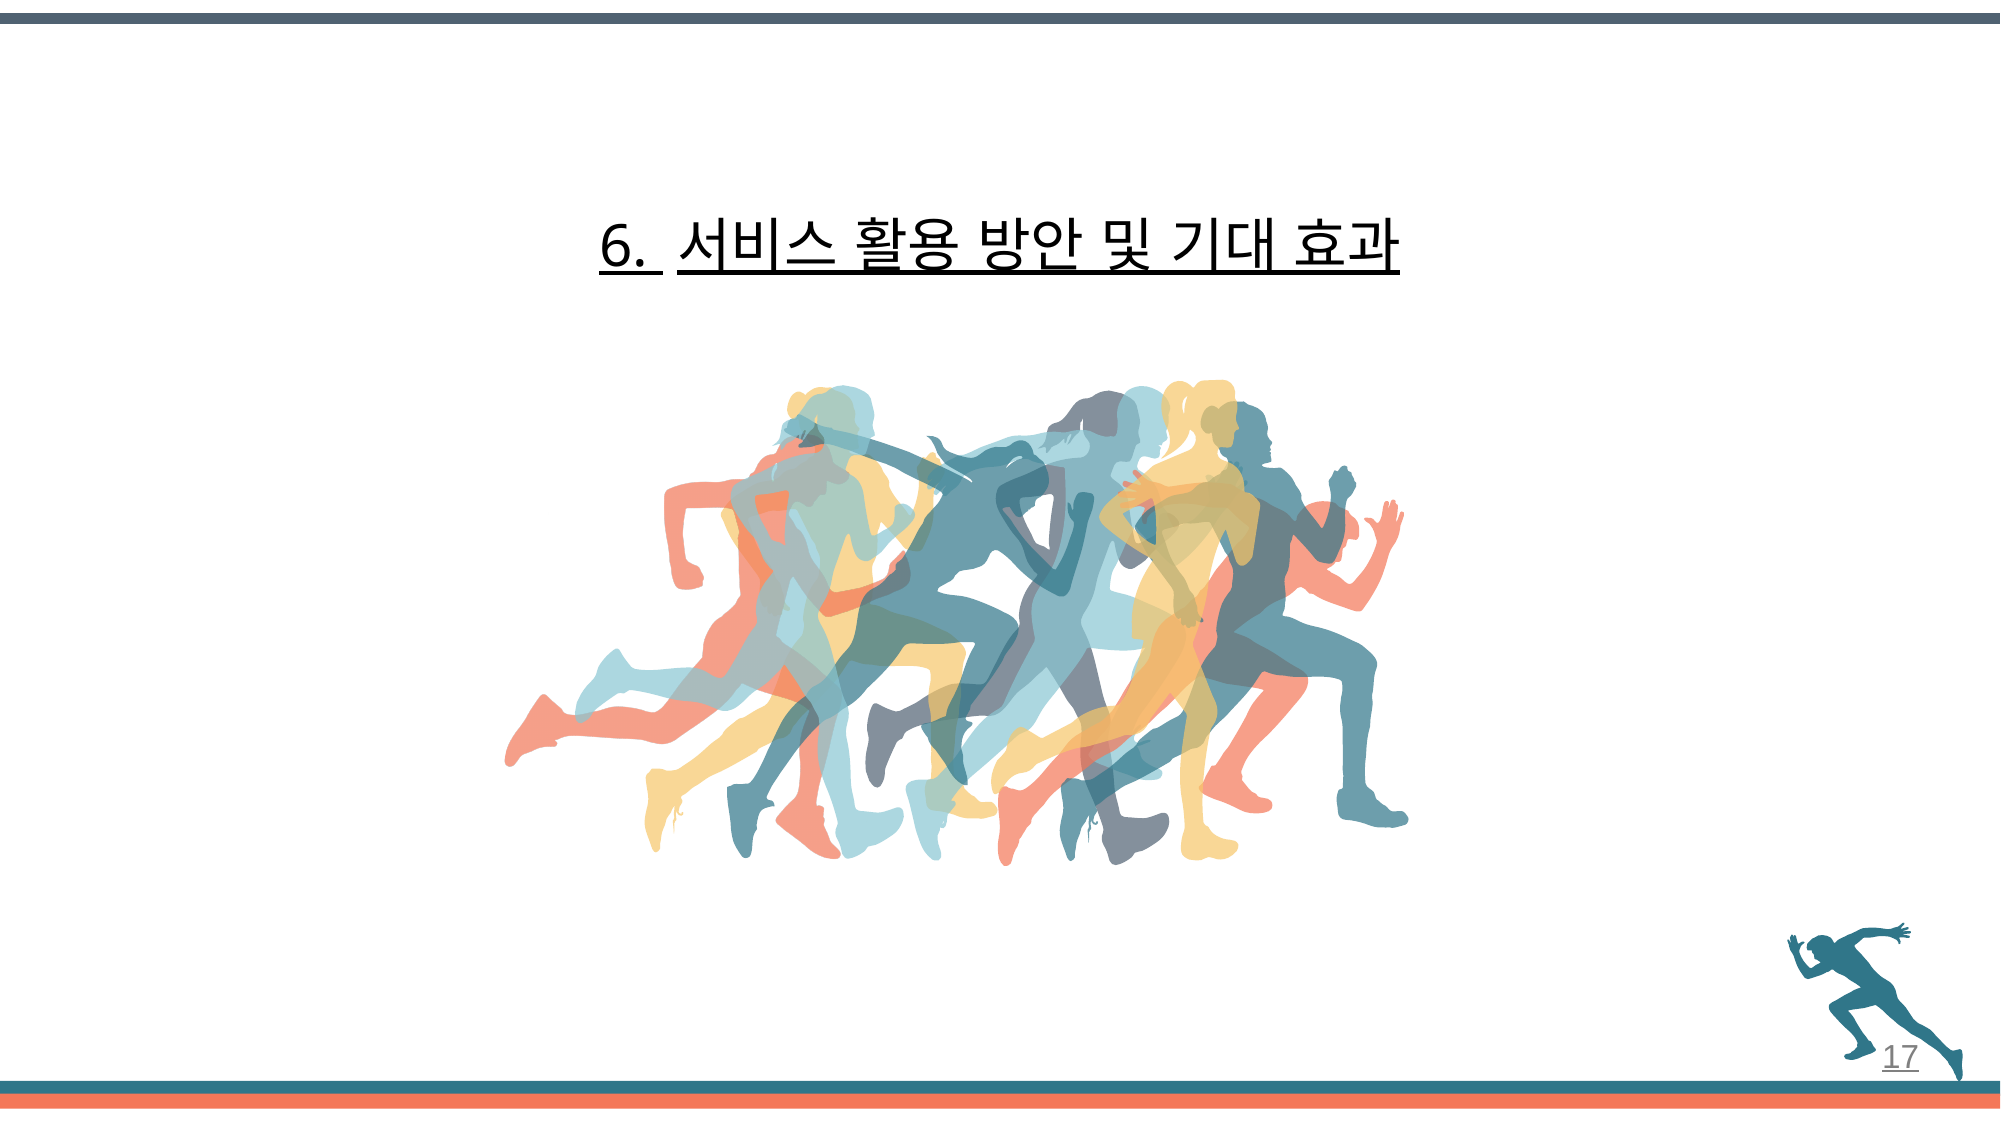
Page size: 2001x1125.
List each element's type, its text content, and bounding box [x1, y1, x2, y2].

picture [498, 623, 530, 805]
text_box 6. 서비스 활용 방안 및 기대 효과 [584, 186, 1416, 285]
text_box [530, 371, 1467, 888]
